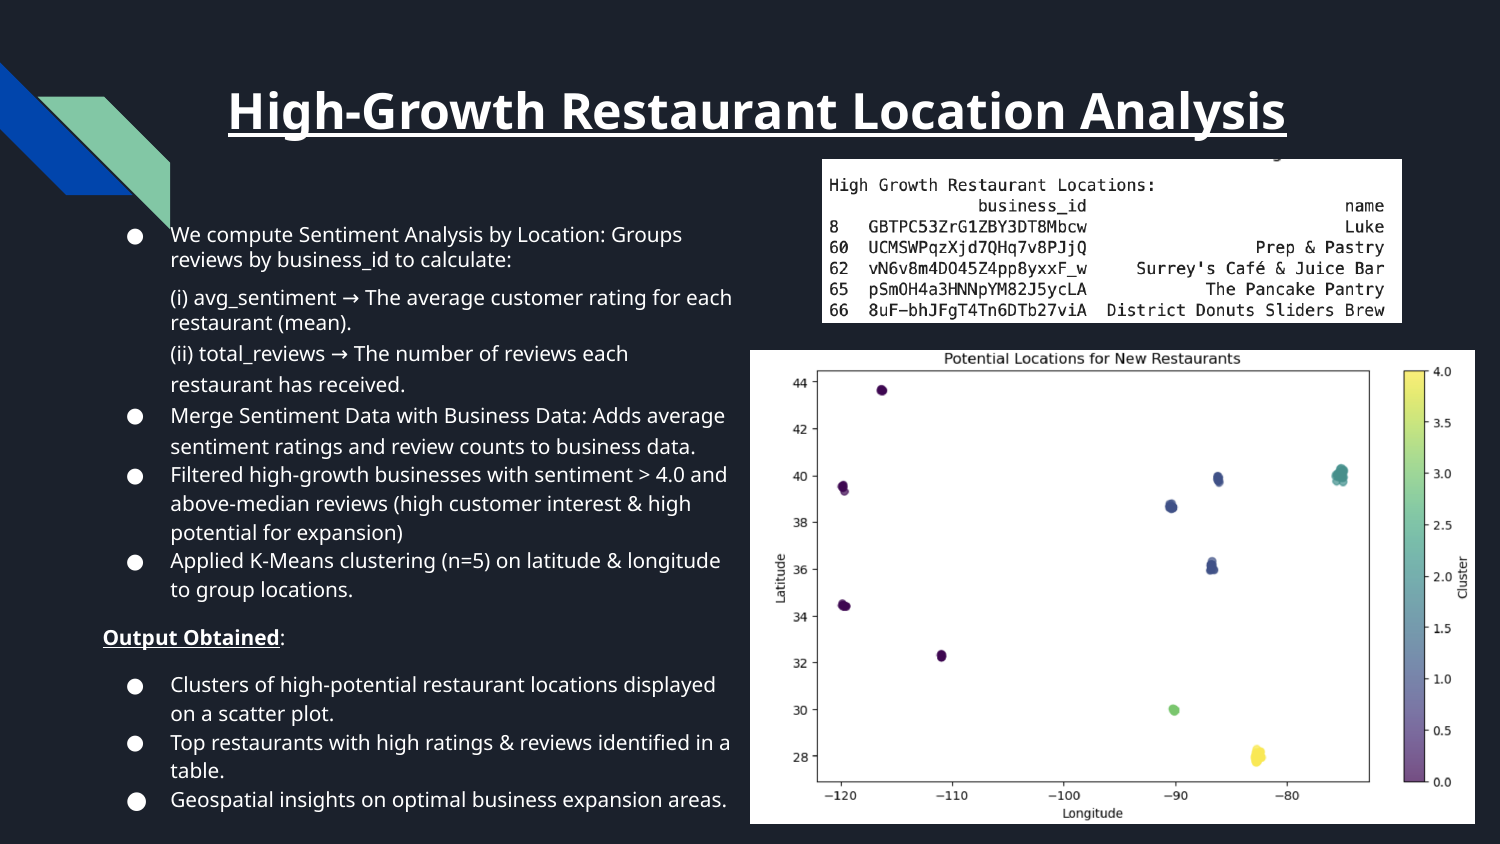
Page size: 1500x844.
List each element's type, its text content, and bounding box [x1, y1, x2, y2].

picture [749, 349, 1475, 825]
list We compute Sentiment Analysis by Location: Groups reviews by business_id to calculate: (i) avg_sentiment → The average customer rating for each restaurant (mean). (ii) total_reviews → The number of reviews each restaurant has received. Merge Sentiment Data with Business Data: Adds average sentiment ratings and review counts to business data. Filtered high-growth businesses with sentiment > 4.0 and above-median reviews (high customer interest & high potential for expansion) Applied K-Means clustering (n=5) on latitude & longitude to group locations. Output Obtained: Clusters of high-potential restaurant locations displayed on a scatter plot. Top restaurants with high ratings & reviews identified in a table. Geospatial insights on optimal business expansion areas. [87, 206, 751, 844]
title High-Growth Restaurant Location Analysis [212, 64, 1368, 215]
picture [822, 159, 1402, 324]
